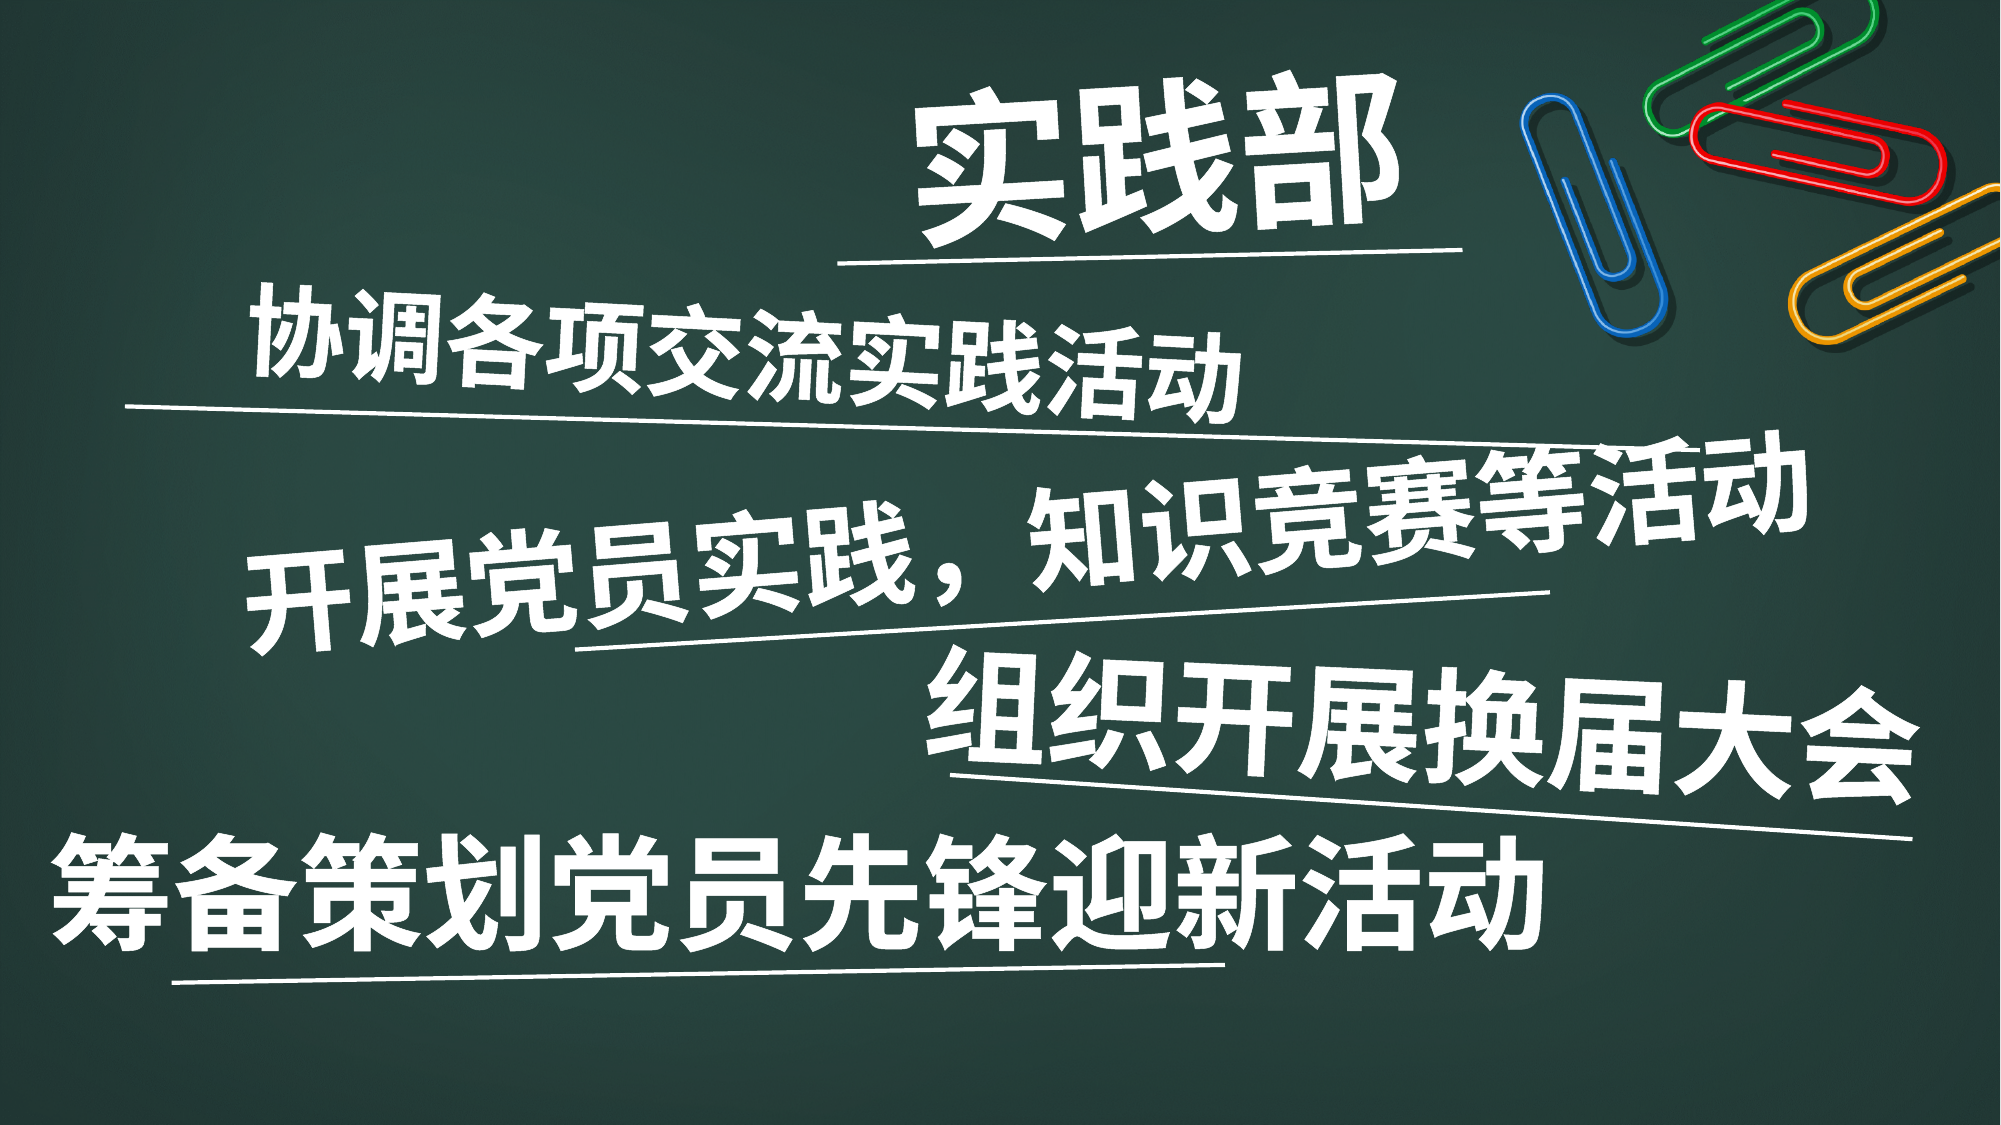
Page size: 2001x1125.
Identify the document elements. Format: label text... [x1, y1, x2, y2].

picture [0, 0, 2001, 1125]
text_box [837, 249, 1463, 264]
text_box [949, 774, 1913, 840]
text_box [171, 964, 1226, 984]
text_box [124, 406, 1701, 451]
text_box 协调各项交流实践活动 [227, 258, 1263, 405]
text_box 筹备策划党员先锋迎新活动 [33, 807, 1564, 973]
text_box 实践部 [896, 272, 976, 277]
text_box 组织开展换届大会 [904, 646, 1941, 830]
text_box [574, 592, 1551, 650]
text_box 开展党员实践，知识竞赛等活动 [220, 397, 1833, 678]
text_box 实践部 [884, 31, 1427, 248]
